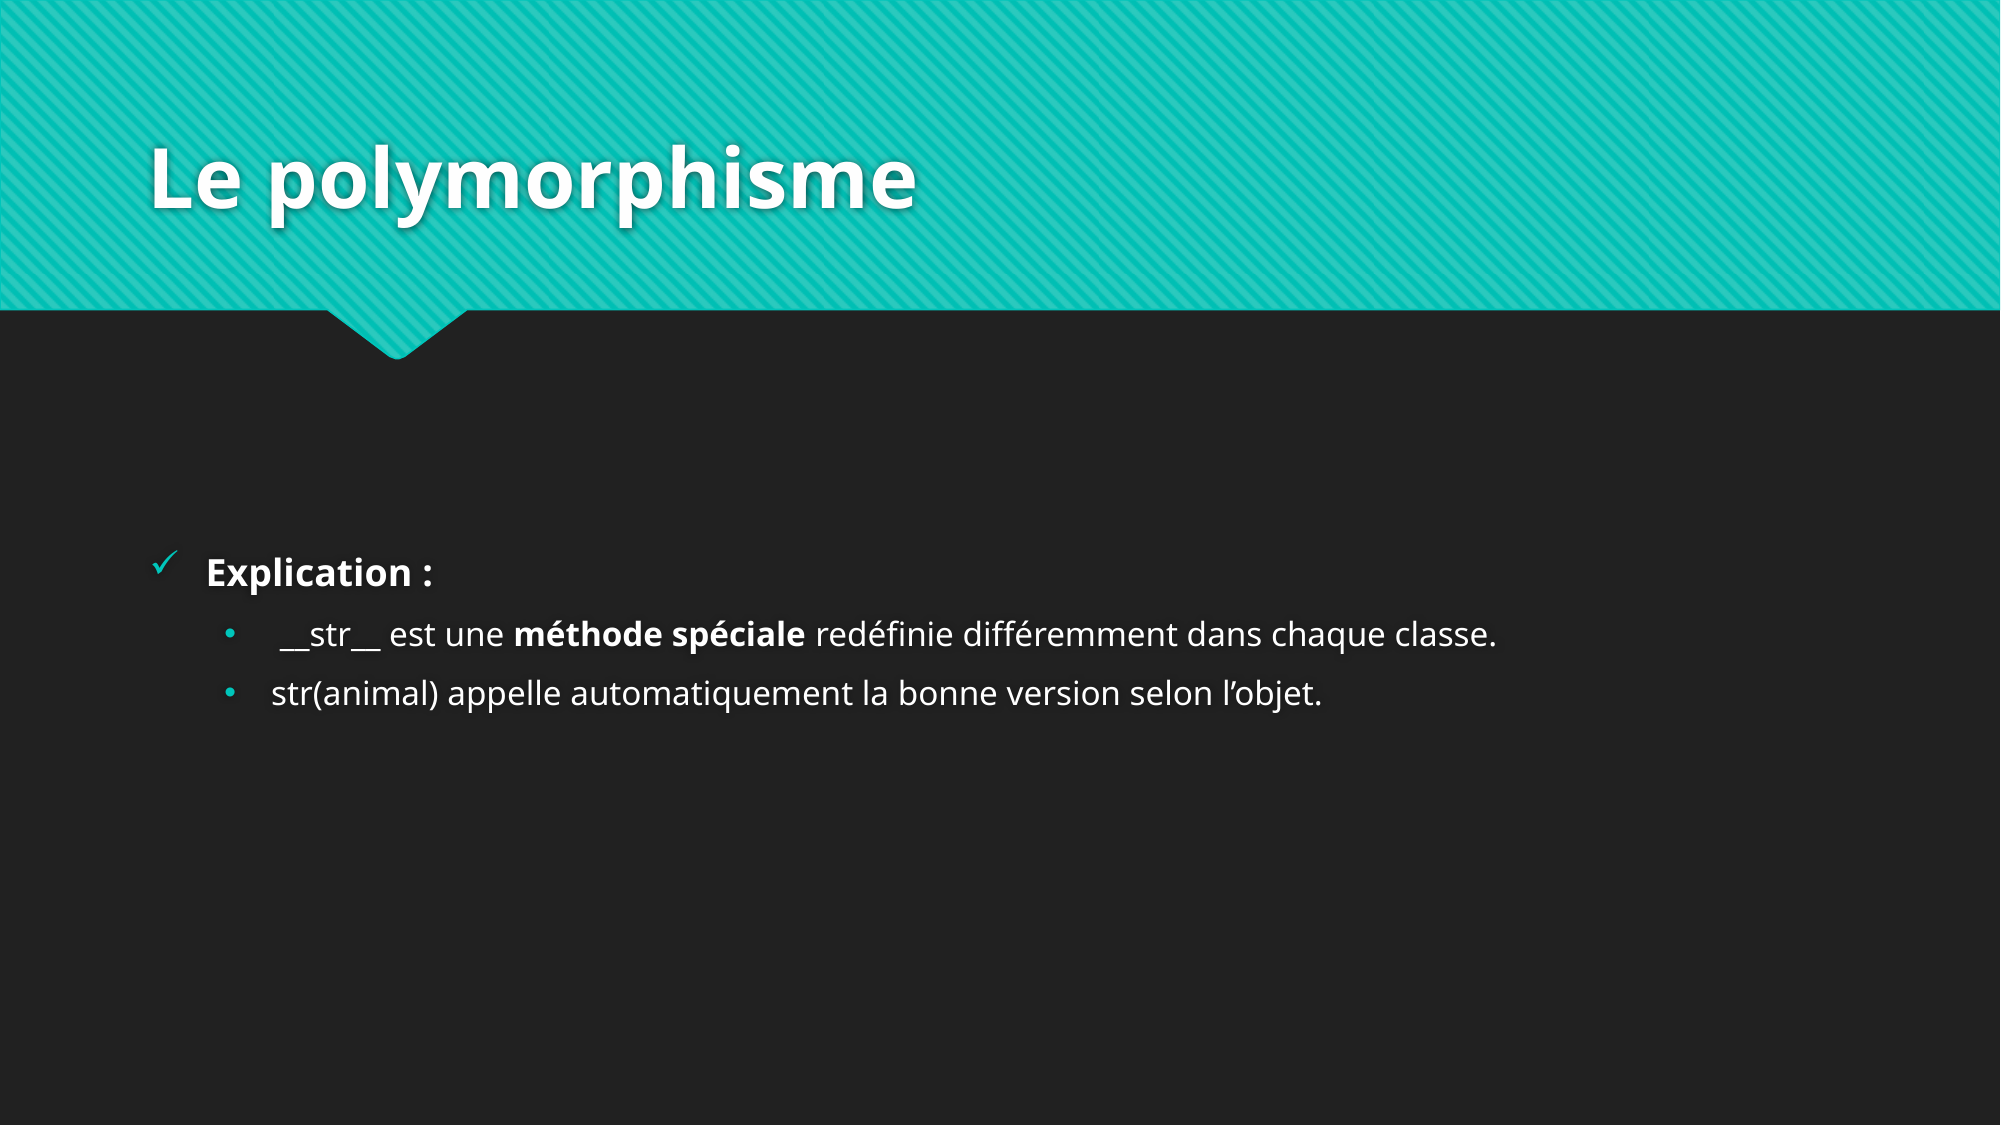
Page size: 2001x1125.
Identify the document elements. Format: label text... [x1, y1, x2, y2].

title Le polymorphisme [132, 73, 1868, 233]
list Explication : __str__ est une méthode spéciale redéfinie différemment dans chaque classe. str(animal) appelle automatiquement la bonne version selon l’objet. [134, 364, 1866, 962]
